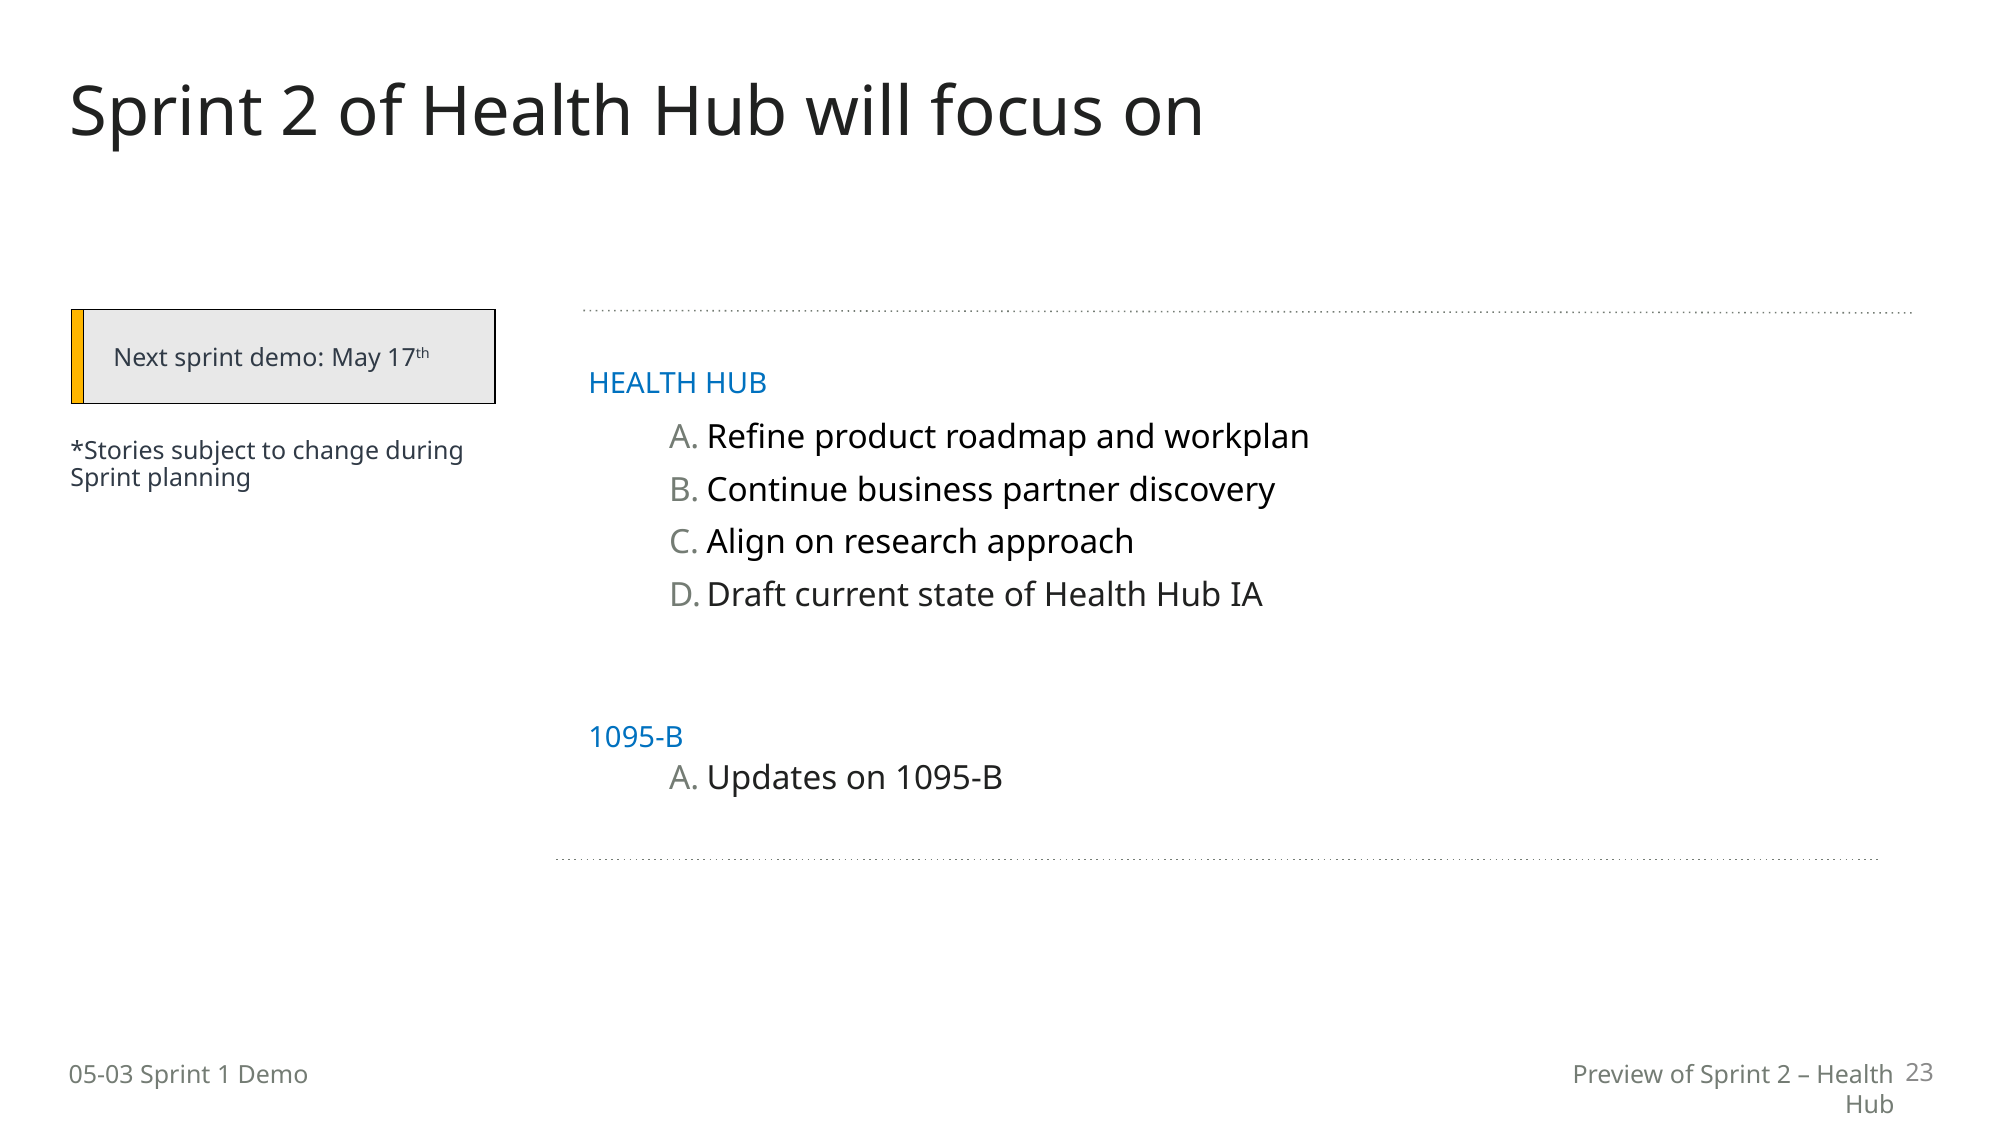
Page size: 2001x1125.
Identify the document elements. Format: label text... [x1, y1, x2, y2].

text_box Refine product roadmap and workplan Continue business partner discovery Align on research approach Draft current state of Health Hub IA [669, 415, 1689, 613]
text_box *Stories subject to change during Sprint planning [38, 430, 497, 500]
slide_number 23 [1882, 1043, 1949, 1104]
text_box 05-03 Sprint 1 Demo [68, 1051, 516, 1097]
table_header Next sprint demo: May 17th [84, 310, 494, 403]
text_box HEALTH HUB [588, 357, 1380, 418]
text_box Updates on 1095-B [669, 756, 1689, 797]
text_box Preview of Sprint 2 – Health Hub [1530, 1051, 1910, 1125]
text_box 1095-B [588, 710, 1380, 771]
table_header [72, 310, 83, 403]
text_box Sprint 2 of Health Hub will focus on [54, 60, 1683, 240]
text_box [583, 310, 1915, 314]
